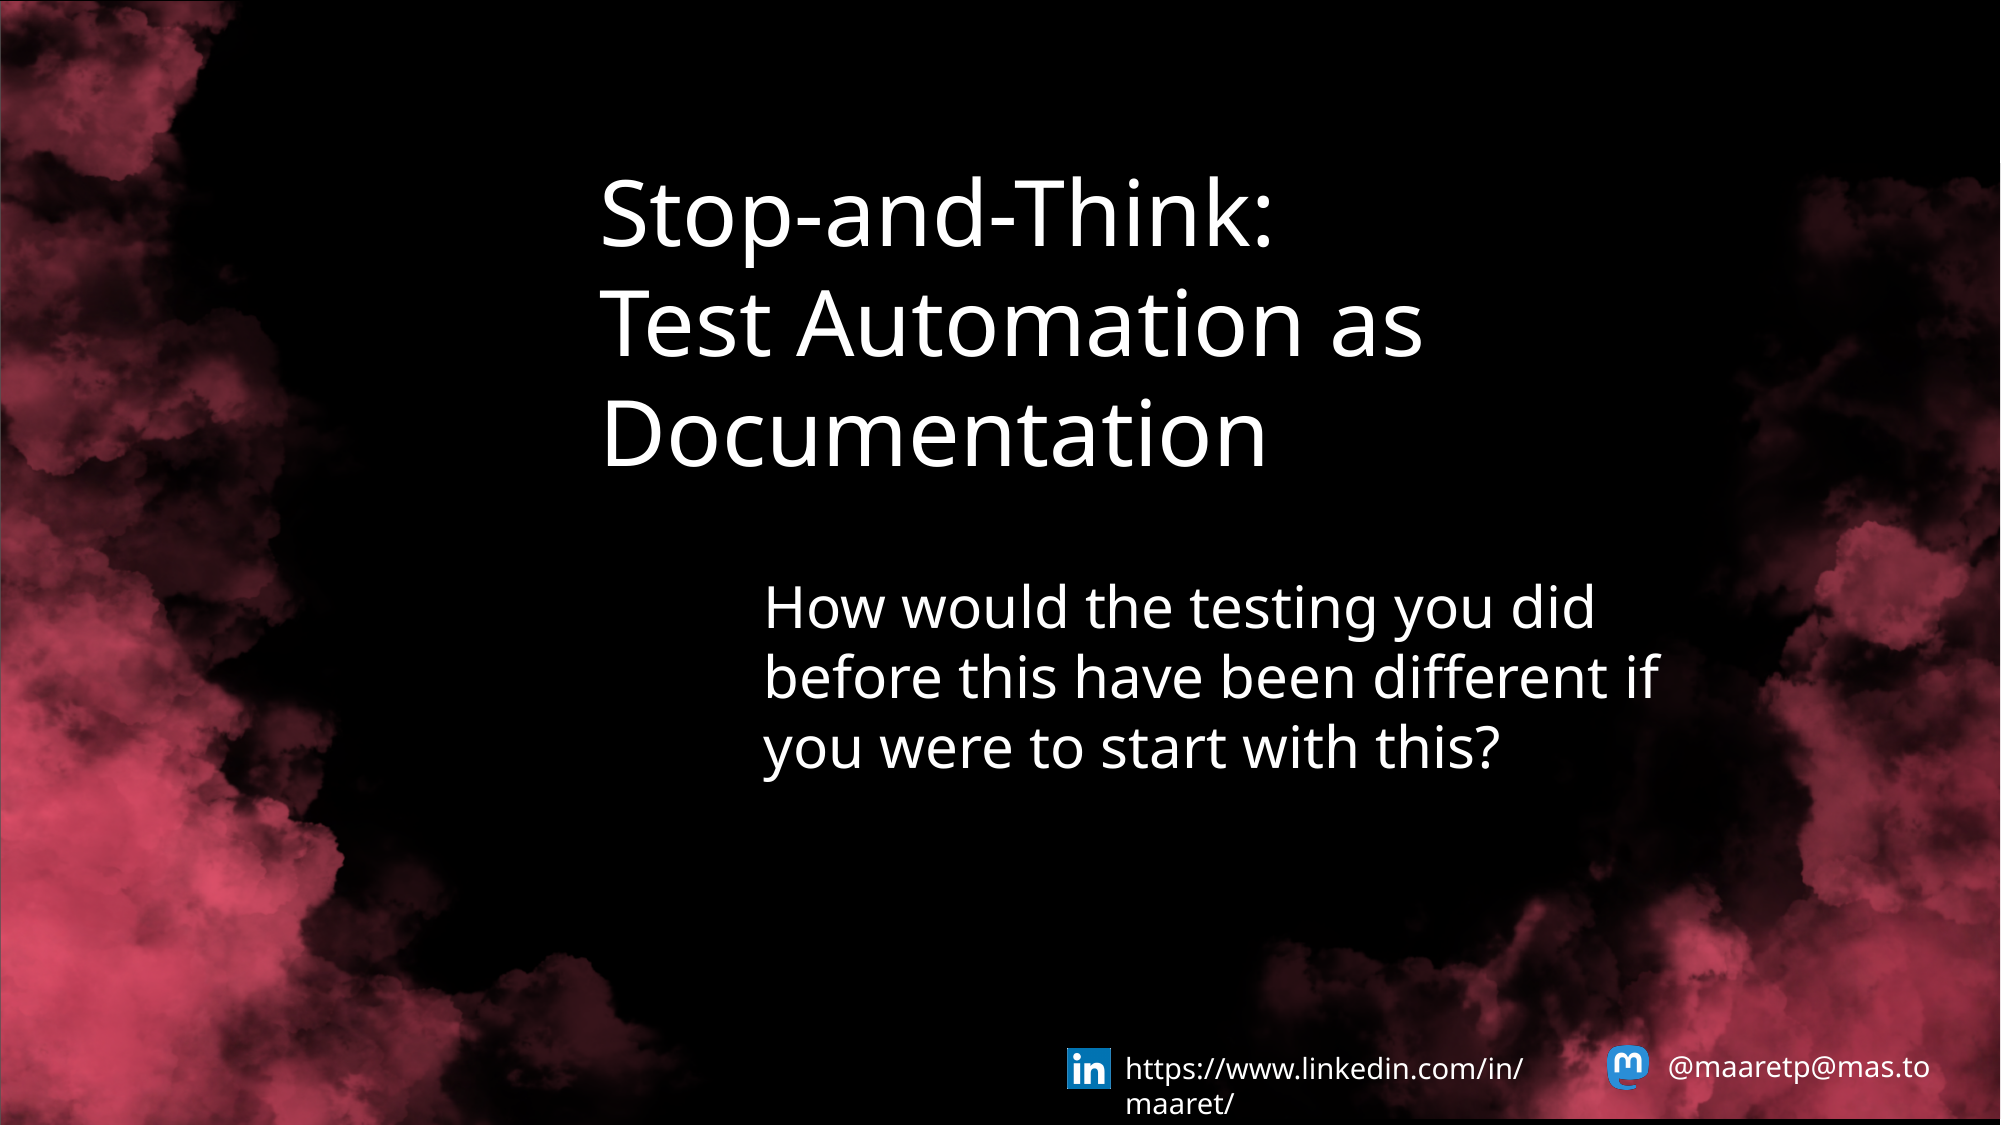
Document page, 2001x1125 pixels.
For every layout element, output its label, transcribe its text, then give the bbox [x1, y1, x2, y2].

text_box How would the testing you did before this have been different if you were to start with this? [749, 562, 1696, 928]
text_box Stop-and-Think: Test Automation as Documentation [584, 147, 1465, 493]
picture [1, 1, 2000, 1125]
